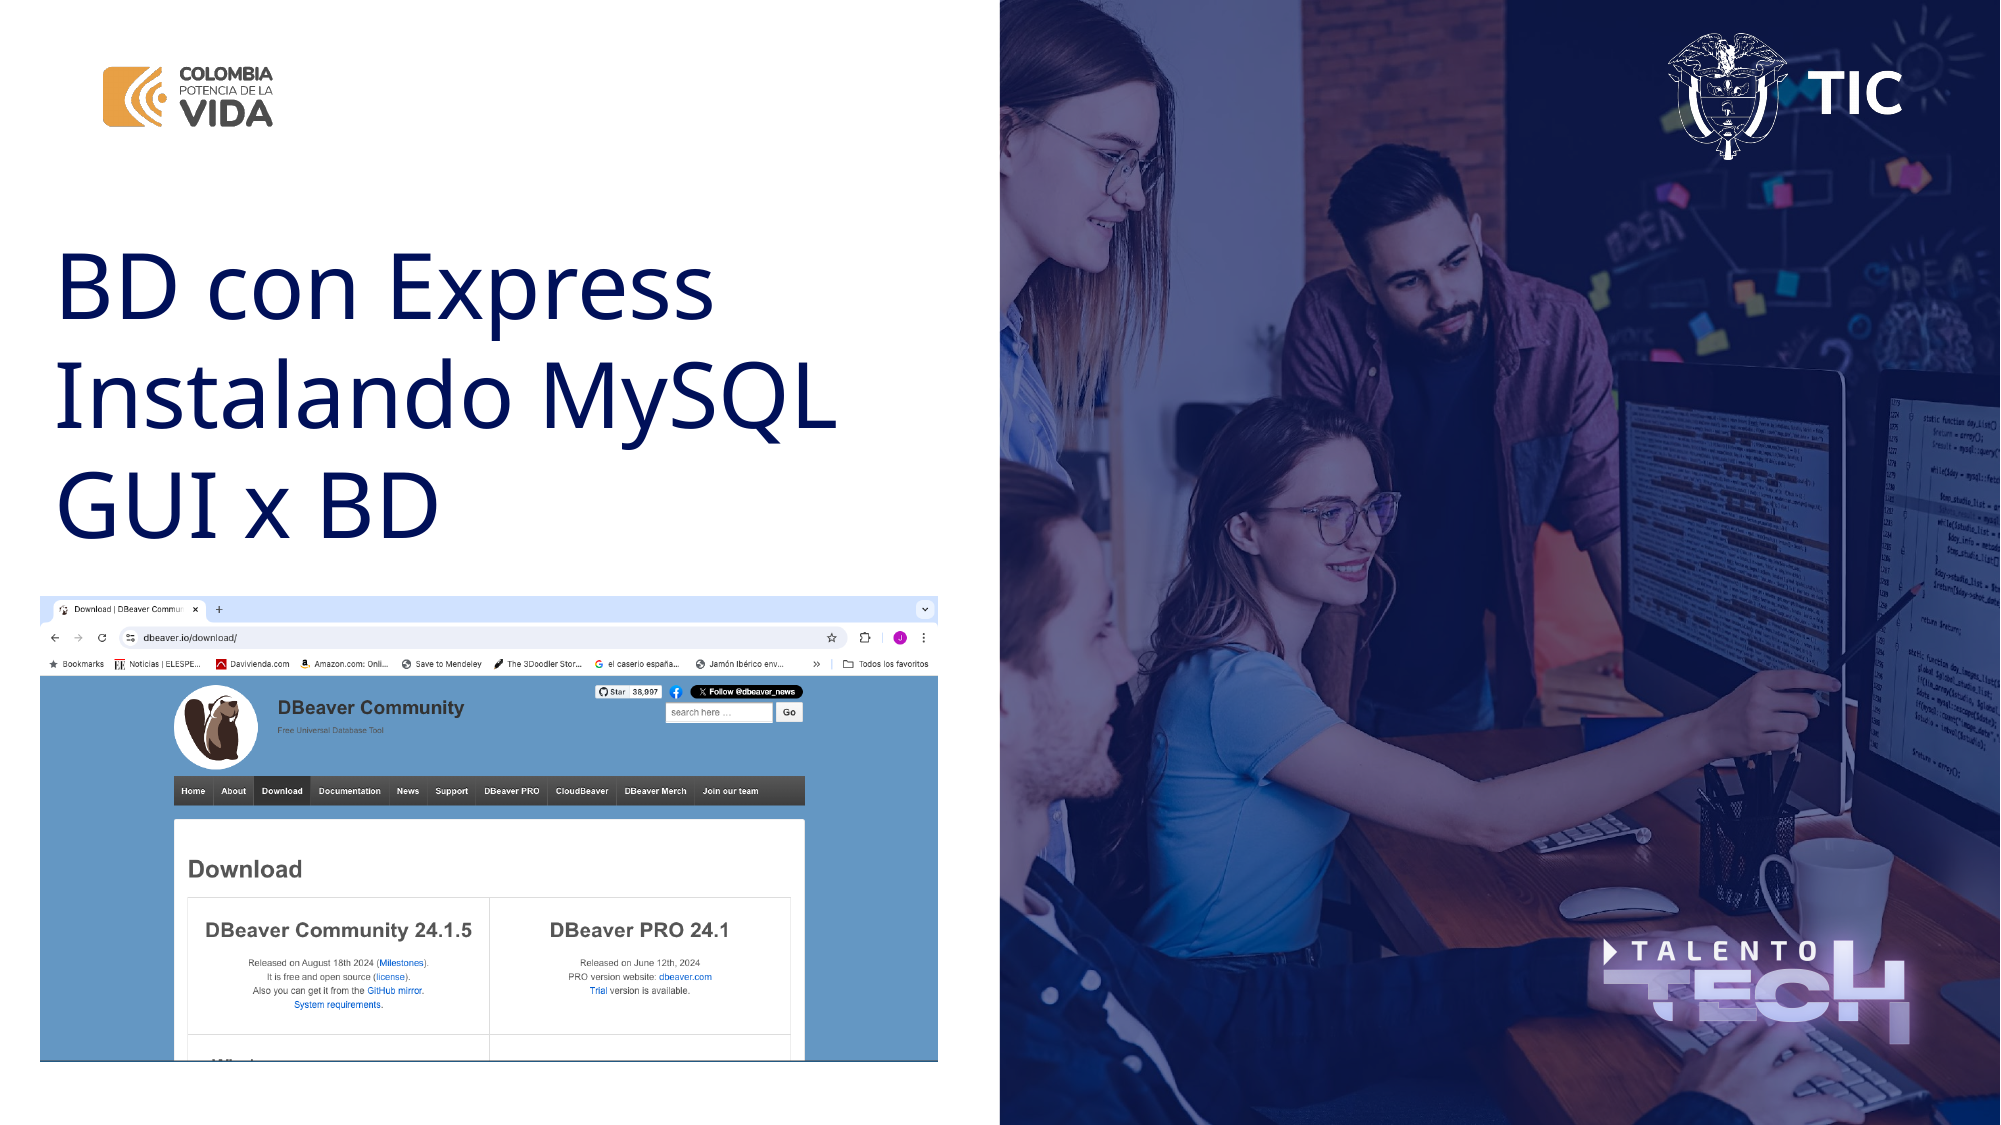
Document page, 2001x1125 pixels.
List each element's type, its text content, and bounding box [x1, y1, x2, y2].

picture [39, 595, 938, 1062]
text_box [98, 354, 927, 479]
picture [999, 0, 2000, 1125]
text_box BD con Express Instalando MySQL GUI x BD [40, 219, 994, 565]
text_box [97, 33, 1903, 160]
